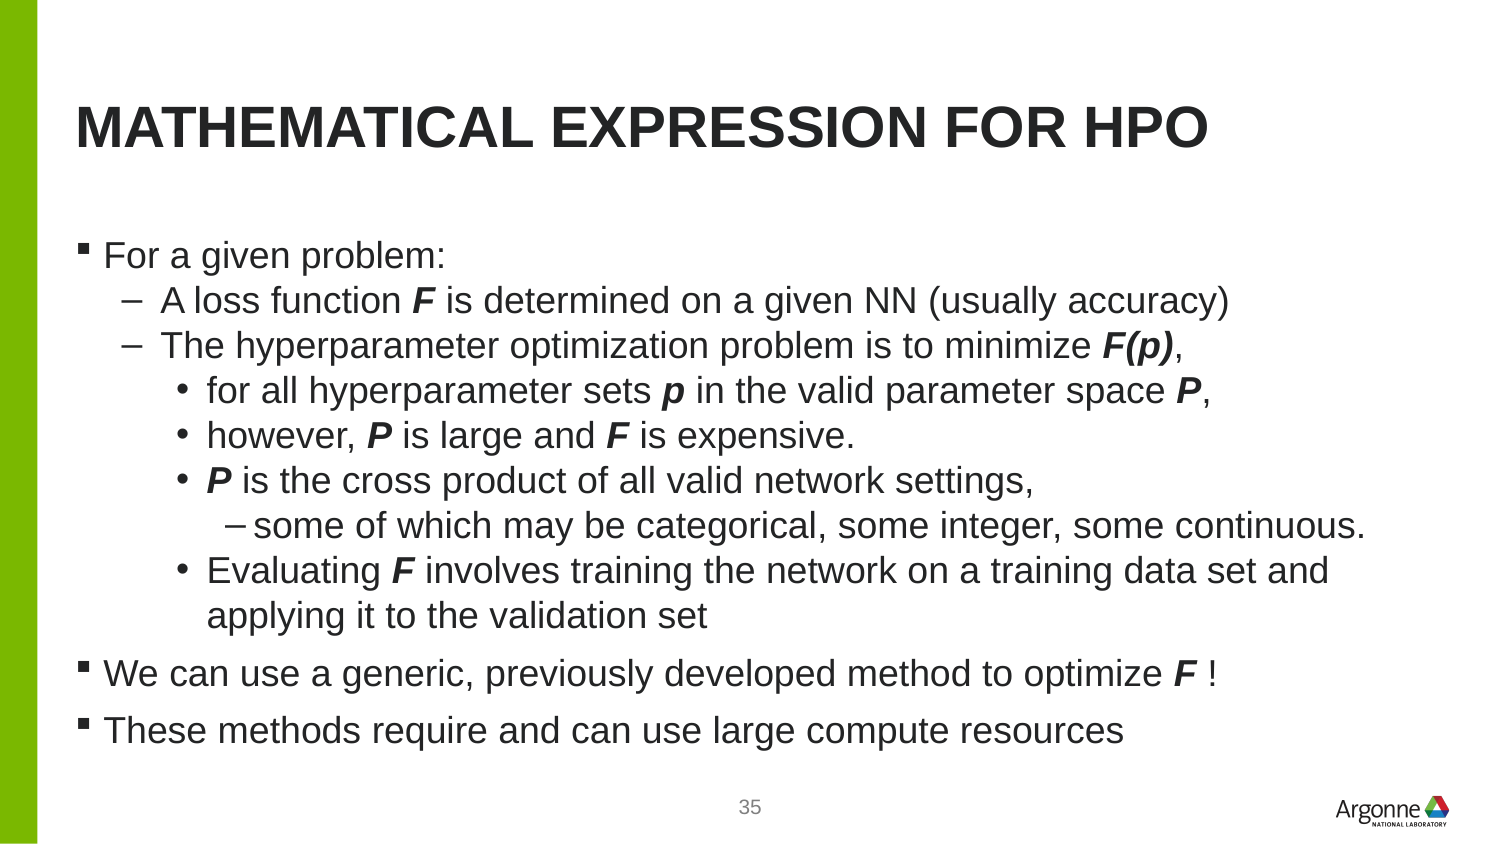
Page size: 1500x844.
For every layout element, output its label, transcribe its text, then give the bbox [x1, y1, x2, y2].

picture [1330, 787, 1458, 834]
title Mathematical expression for hpo [75, 58, 1449, 161]
list For a given problem: A loss function F is determined on a given NN (usually accuracy) The hyperparameter optimization problem is to minimize F(p), for all hyperparameter sets p in the valid parameter space P, however, P is large and F is expensive. P is the cross product of all valid network settings, some of which may be categorical, some integer, some continuous. Evaluating F involves training the network on a training data set and applying it to the validation set We can use a generic, previously developed method to optimize F ! These methods require and can use large compute resources [75, 231, 1449, 776]
slide_number 35 [712, 796, 788, 819]
